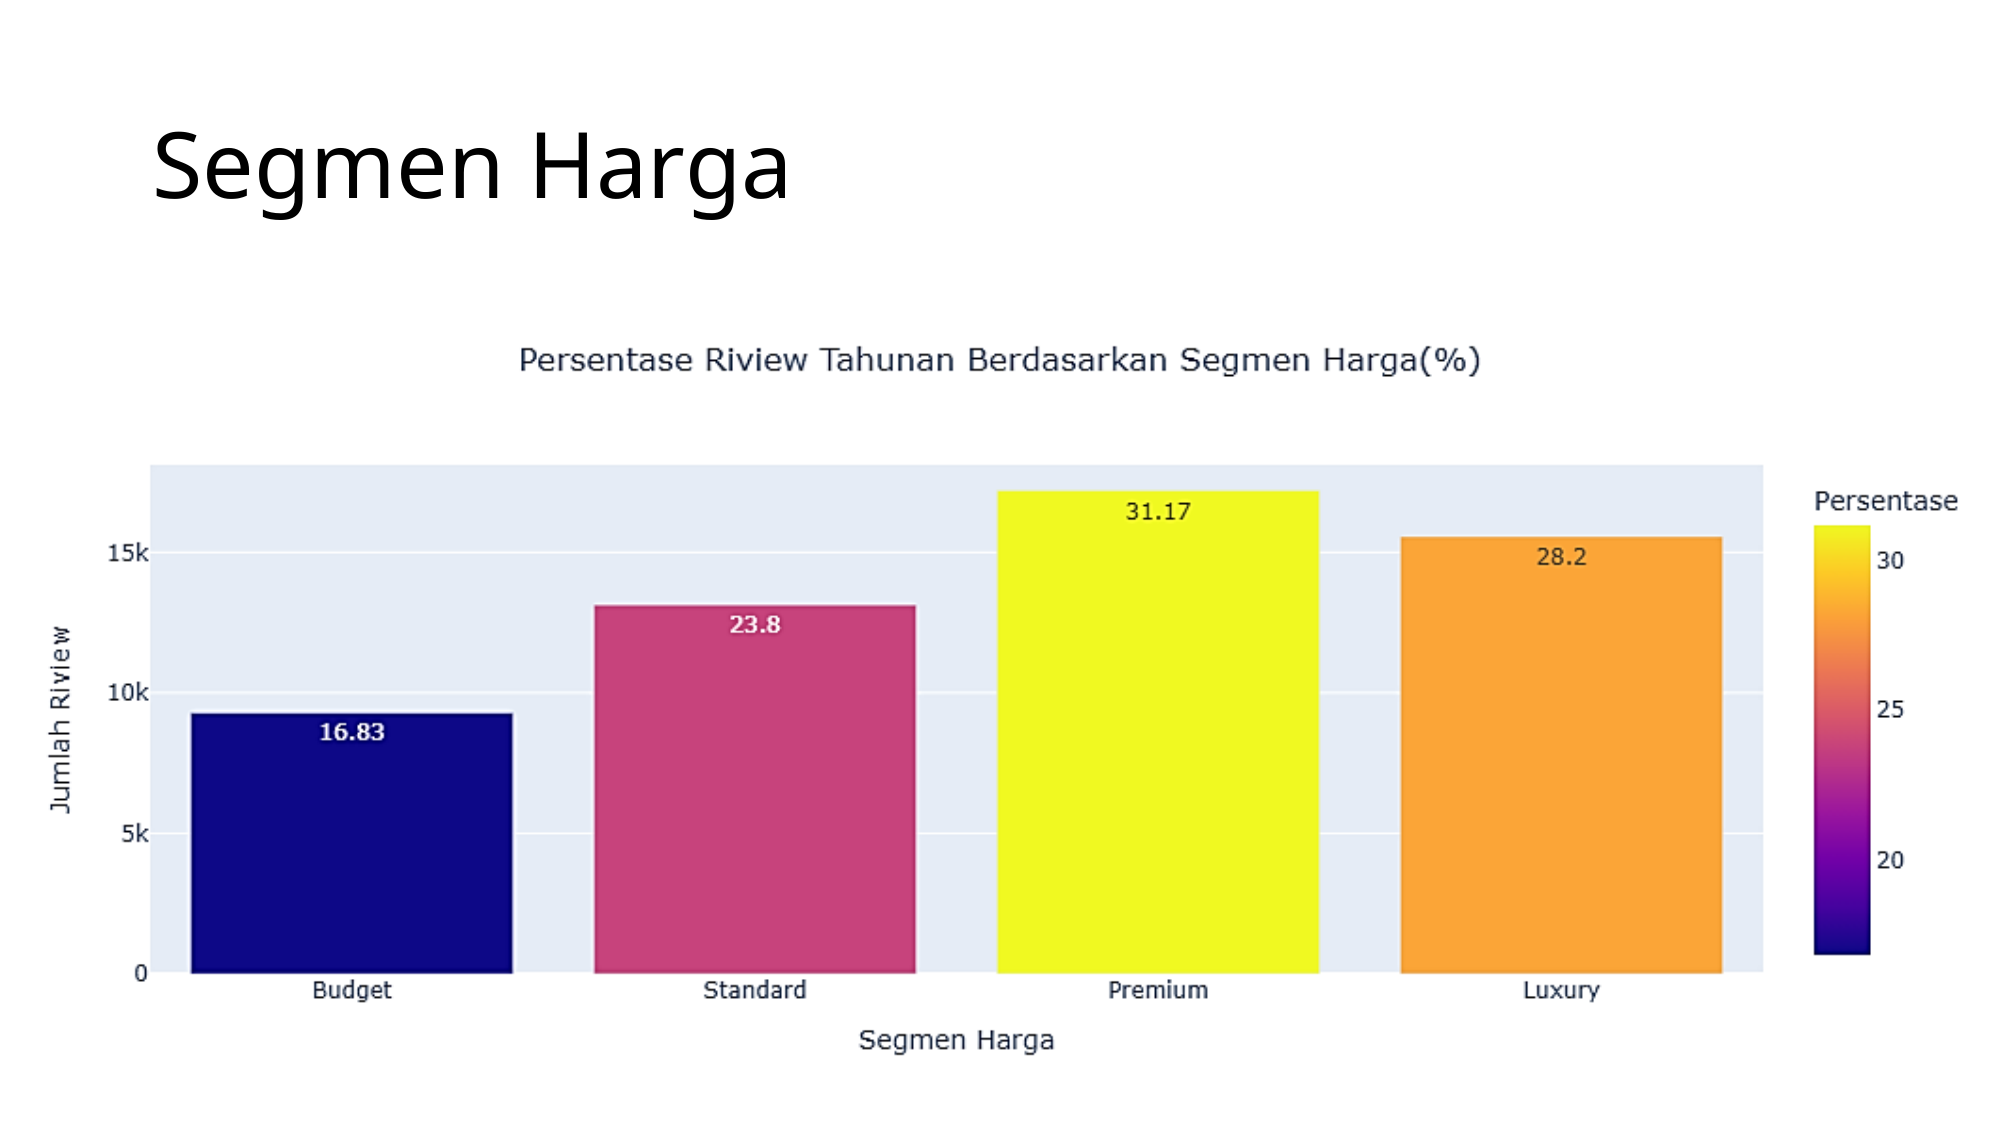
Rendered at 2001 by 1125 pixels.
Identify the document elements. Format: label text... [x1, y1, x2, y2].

picture [0, 276, 2000, 1125]
title Segmen Harga [137, 59, 1863, 276]
